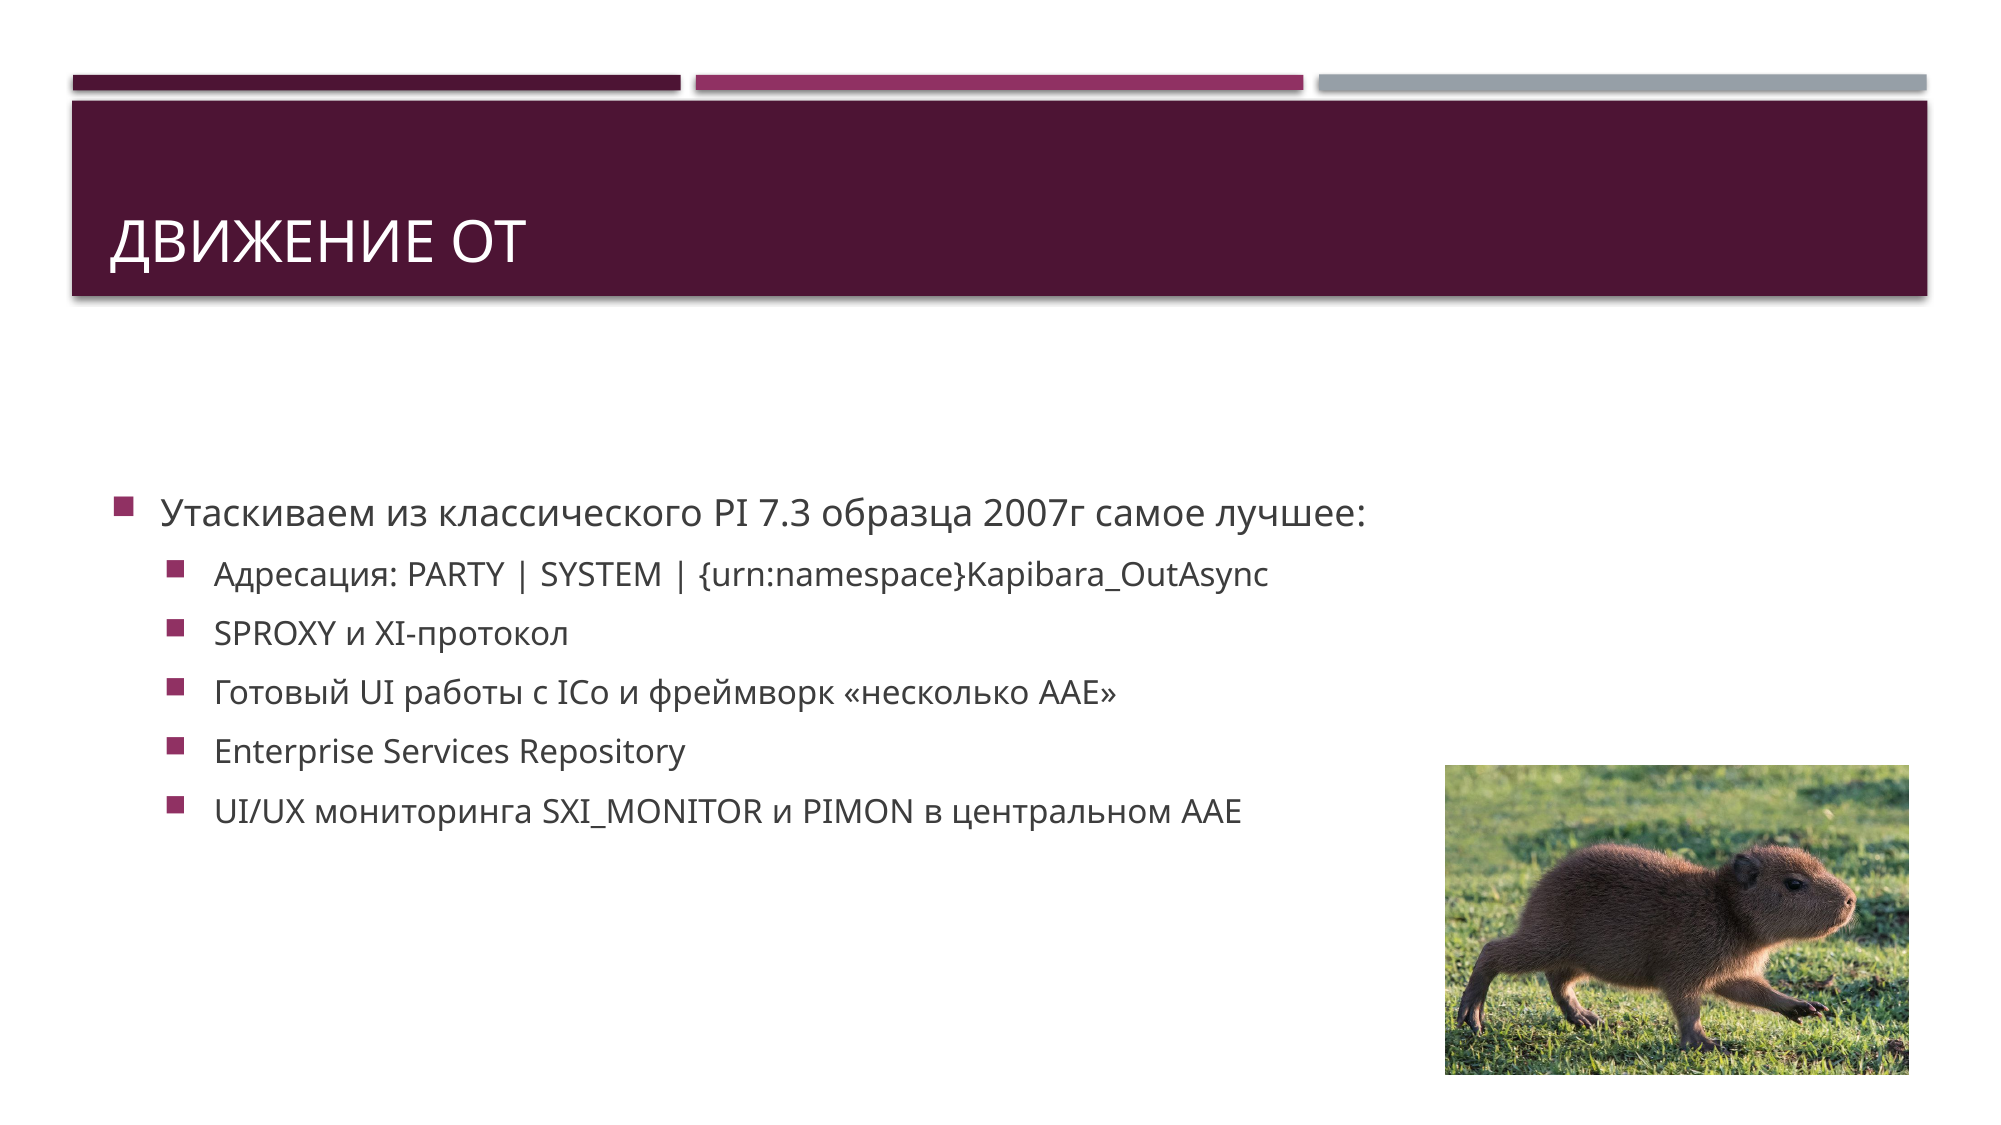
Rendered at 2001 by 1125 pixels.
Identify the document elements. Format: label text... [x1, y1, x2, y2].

picture [1445, 765, 1910, 1076]
title Движение от [95, 115, 1905, 282]
list Утаскиваем из классического PI 7.3 образца 2007г самое лучшее: Адресация: PARTY | SYSTEM | {urn:namespace}Kapibara_OutAsync SPROXY и XI-протокол Готовый UI работы с ICo и фреймворк «несколько AAE» Enterprise Services Repository UI/UX мониторинга SXI_MONITOR и PIMON в центральном AAE [95, 357, 1905, 962]
